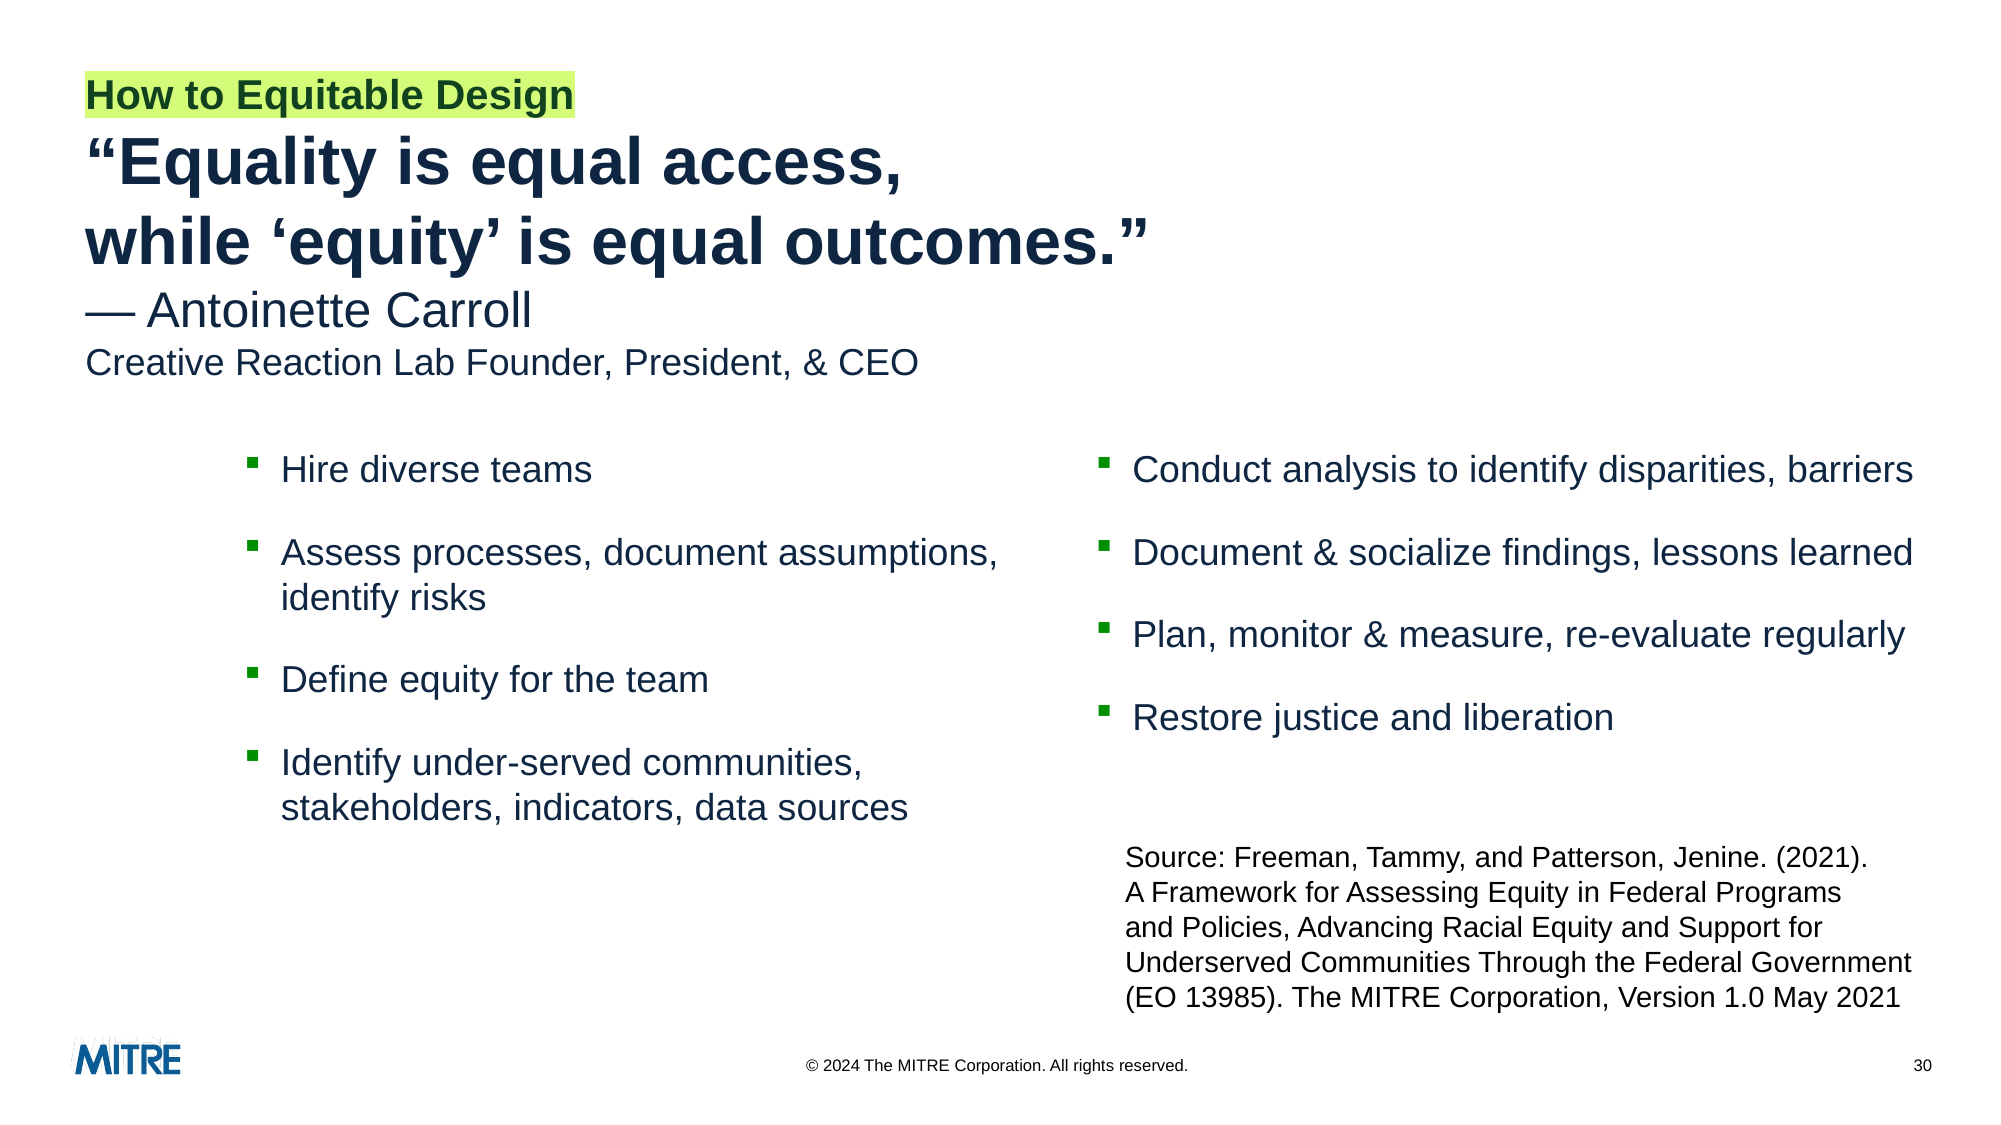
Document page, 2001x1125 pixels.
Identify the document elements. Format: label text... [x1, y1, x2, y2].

list Hire diverse teams Assess processes, document assumptions, identify risks Define equity for the team Identify under-served communities, stakeholders, indicators, data sources Conduct analysis to identify disparities, barriers Document & socialize findings, lessons learned Plan, monitor & measure, re-evaluate regularly Restore justice and liberation Source: Freeman, Tammy, and Patterson, Jenine. (2021). A Framework for Assessing Equity in Federal Programs and Policies, Advancing Racial Equity and Support for Underserved Communities Through the Federal Government (EO 13985). The MITRE Corporation, Version 1.0 May 2021 [229, 427, 1933, 1032]
footer © 2024 The MITRE Corporation. All rights reserved. [276, 1050, 1724, 1080]
title How to Equitable Design “Equality is equal access, while ‘equity’ is equal outcomes.” — Antoinette Carroll Creative Reaction Lab Founder, President, & CEO [70, 60, 1238, 213]
picture [70, 1037, 188, 1083]
slide_number 30 [1830, 1050, 1933, 1080]
